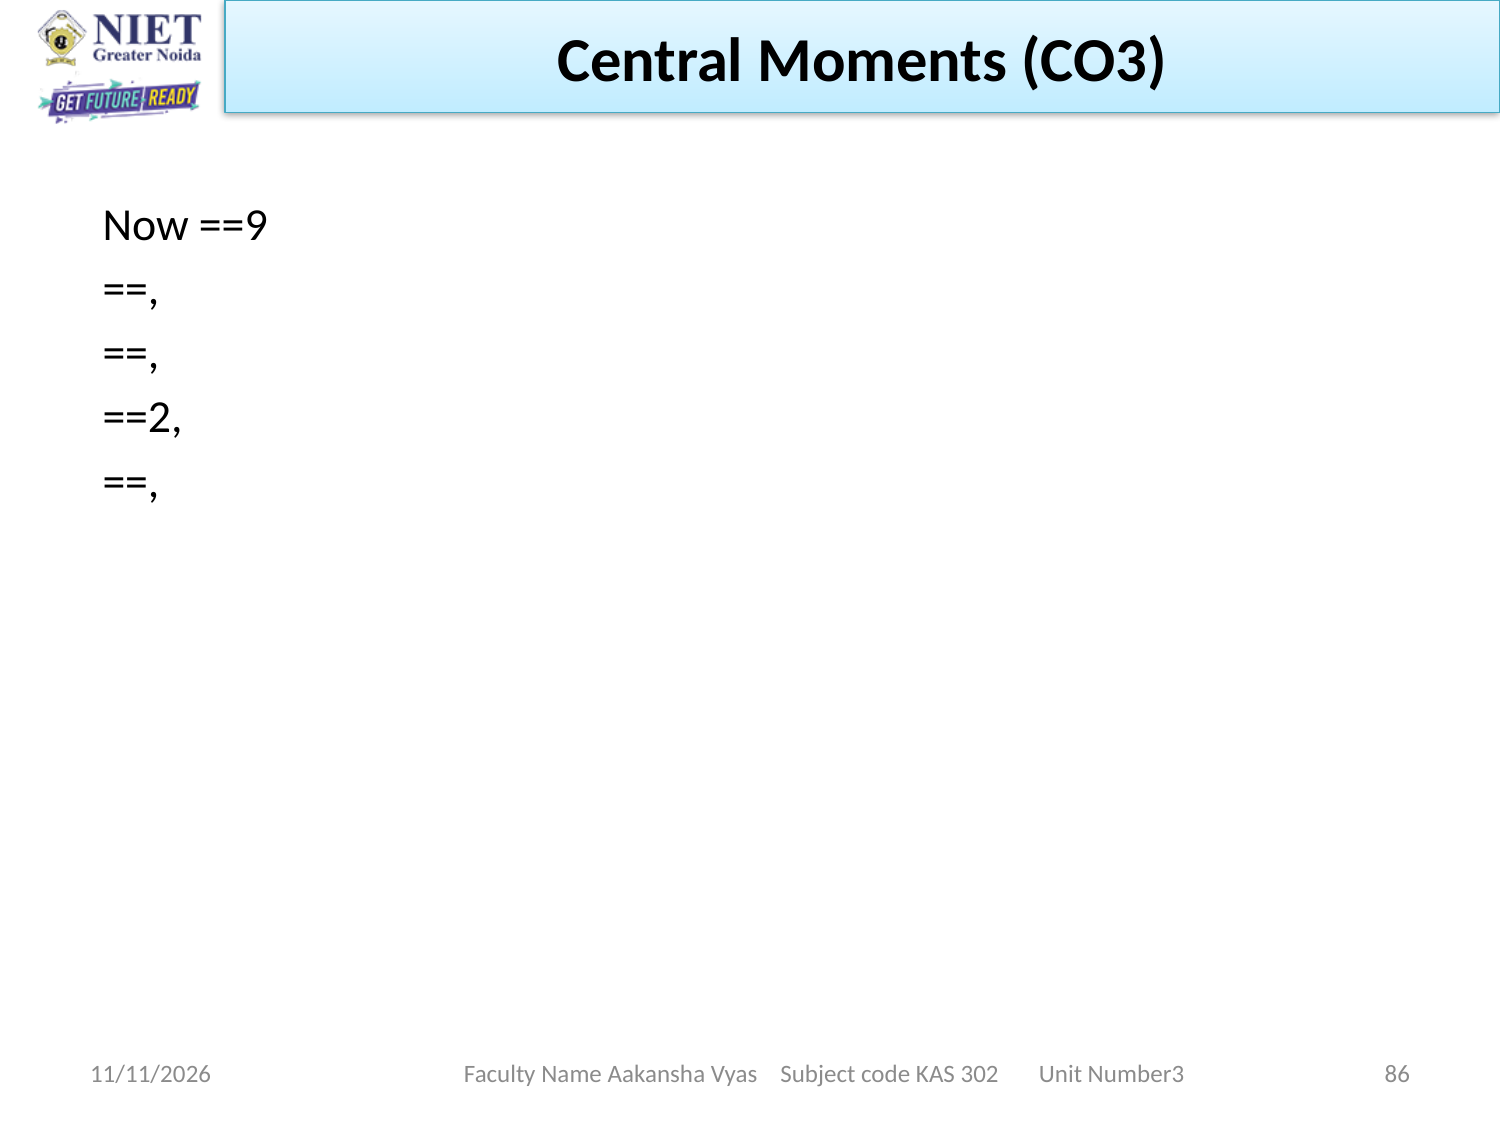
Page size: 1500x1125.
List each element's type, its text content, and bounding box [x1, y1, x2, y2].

footer Faculty Name Aakansha Vyas Subject code KAS 302 Unit Number3 [412, 1042, 1074, 1103]
picture [0, 0, 238, 135]
text_box Central Moments (CO3) [238, 0, 1500, 113]
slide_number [75, 1042, 412, 1103]
slide_number 86 [1074, 1042, 1425, 1103]
